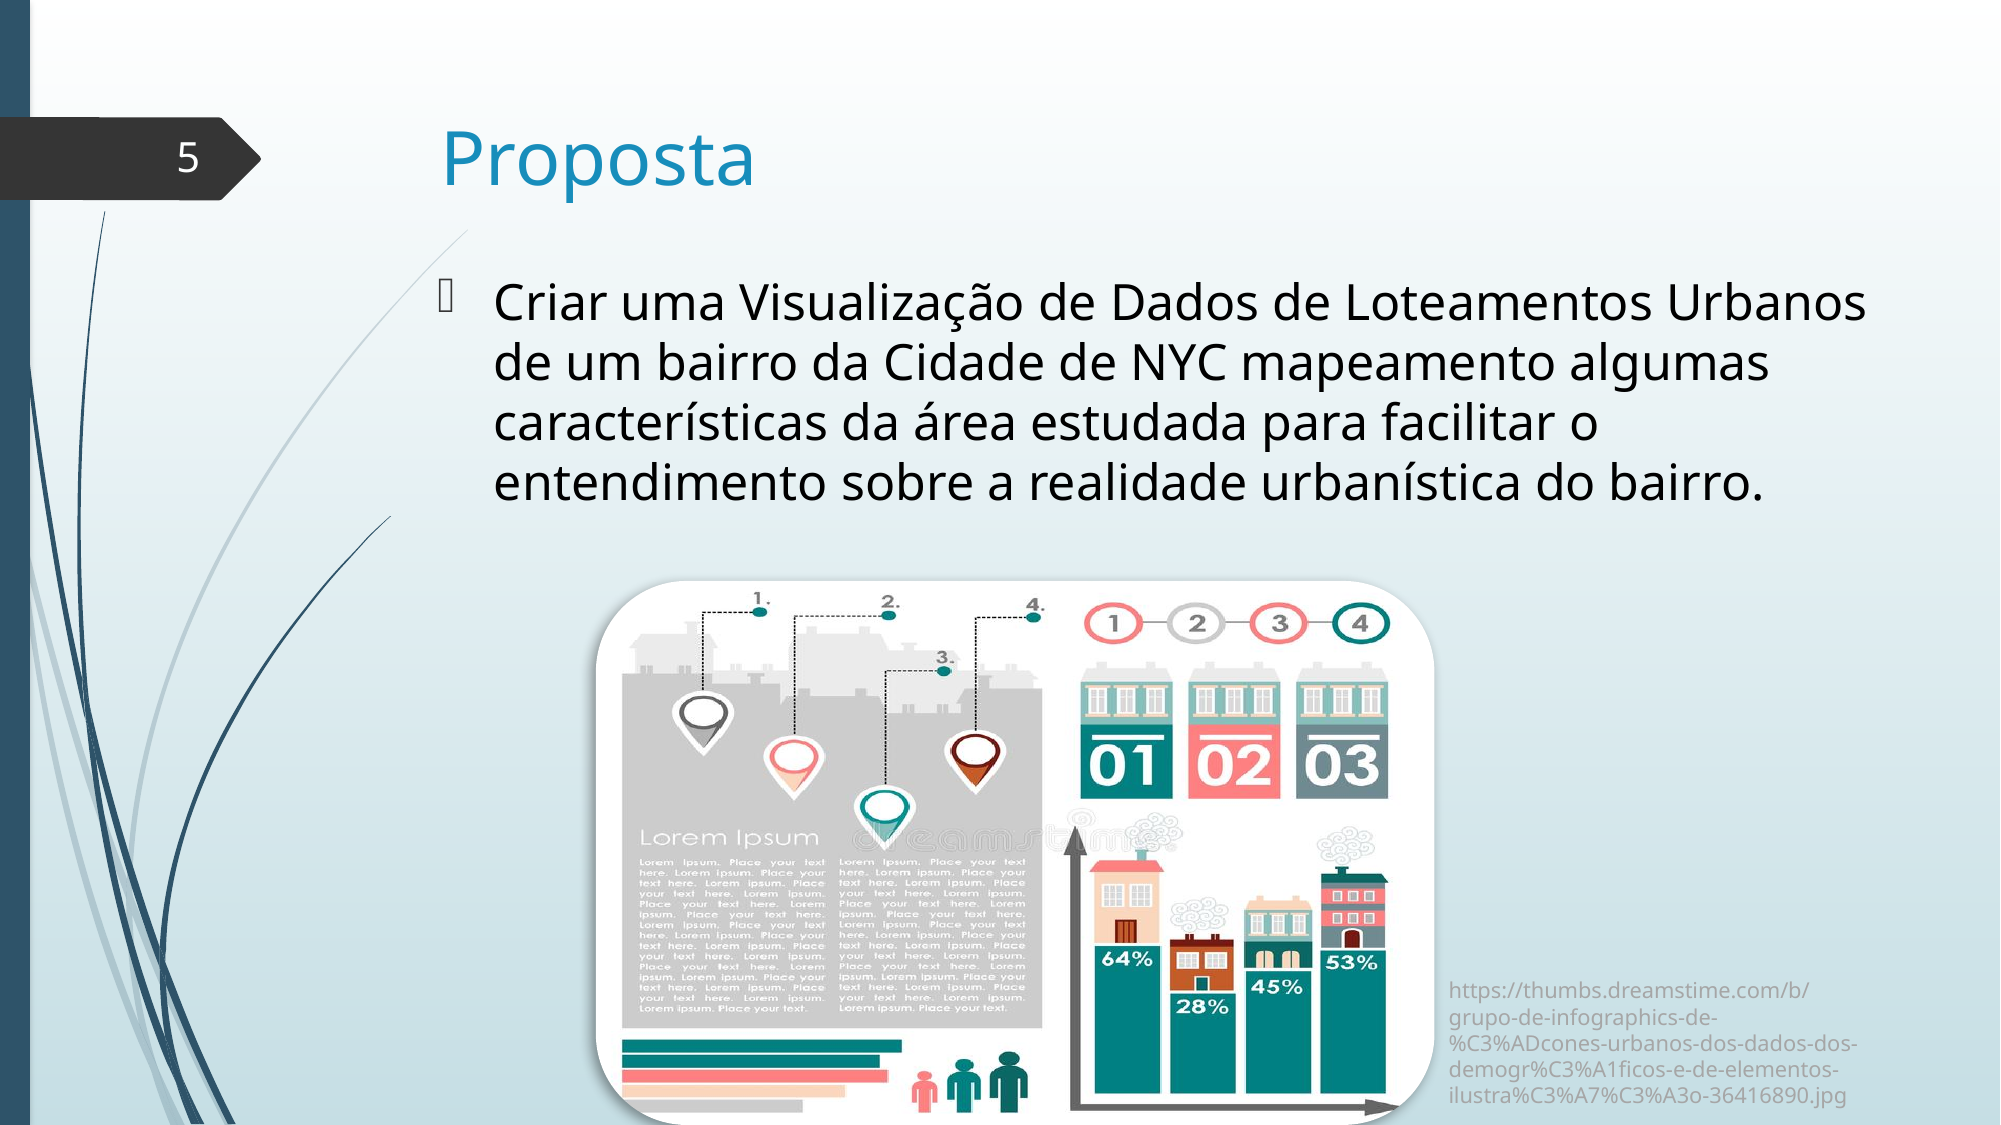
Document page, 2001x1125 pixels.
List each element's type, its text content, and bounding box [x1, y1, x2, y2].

picture [595, 580, 1435, 1125]
slide_number 5 [87, 129, 216, 190]
text_box https://thumbs.dreamstime.com/b/grupo-de-infographics-de-%C3%ADcones-urbanos-dos-dados-dos-demogr%C3%A1ficos-e-de-elementos-ilustra%C3%A7%C3%A3o-36416890.jpg [1438, 969, 1888, 1116]
list Criar uma Visualização de Dados de Loteamentos Urbanos de um bairro da Cidade de NYC mapeamento algumas características da área estudada para facilitar o entendimento sobre a realidade urbanística do bairro. [422, 262, 1886, 883]
title Proposta [425, 102, 1888, 313]
